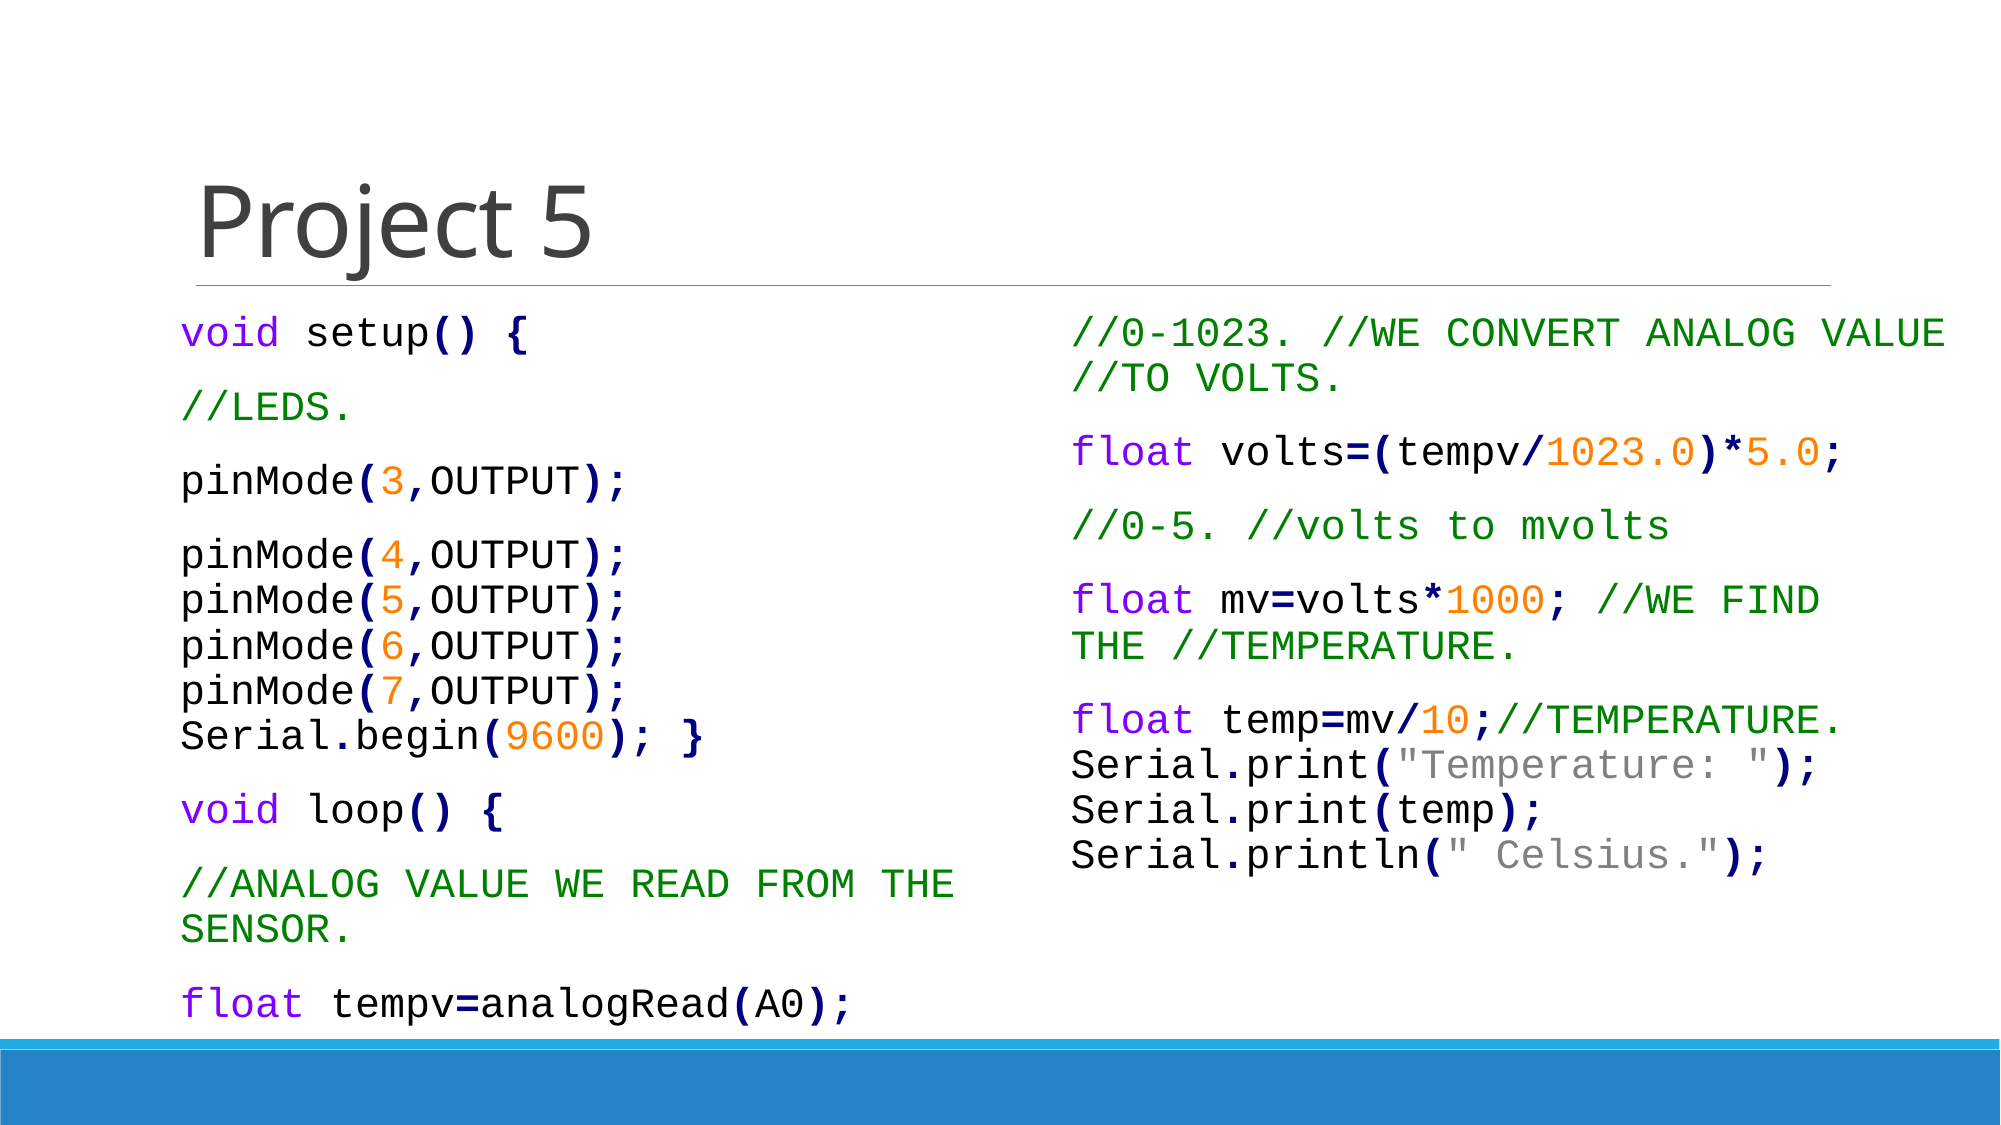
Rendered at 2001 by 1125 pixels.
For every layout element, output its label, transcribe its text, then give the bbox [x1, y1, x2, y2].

title Project 5 [180, 47, 1830, 285]
list void setup() { //LEDS. pinMode(3,OUTPUT); pinMode(4,OUTPUT); pinMode(5,OUTPUT); pinMode(6,OUTPUT); pinMode(7,OUTPUT); Serial.begin(9600); } void loop() { //ANALOG VALUE WE READ FROM THE SENSOR. float tempv=analogRead(A0); //0-1023. //WE CONVERT ANALOG VALUE //TO VOLTS. float volts=(tempv/1023.0)*5.0; //0-5. //volts to mvolts float mv=volts*1000; //WE FIND THE //TEMPERATURE. float temp=mv/10;//TEMPERATURE. Serial.print("Temperature: "); Serial.print(temp); Serial.println(" Celsius."); [180, 302, 1962, 1045]
